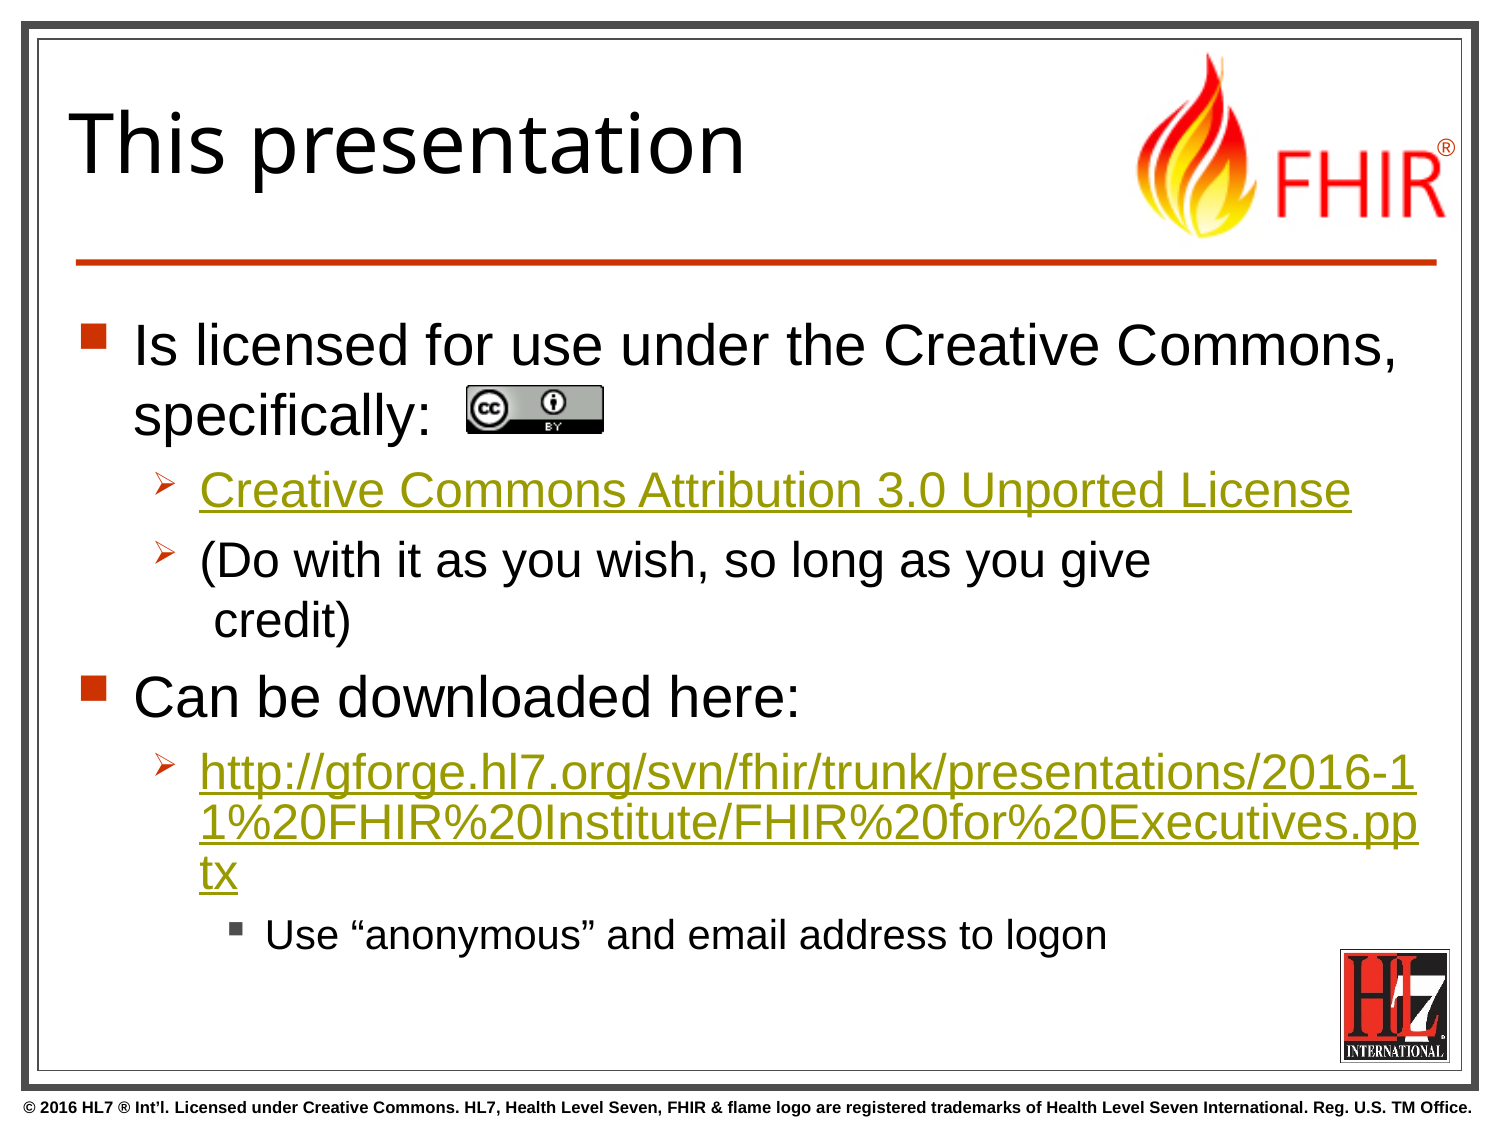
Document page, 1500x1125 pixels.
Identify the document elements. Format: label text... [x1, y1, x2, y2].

picture [1124, 42, 1458, 249]
list Is licensed for use under the Creative Commons, specifically: Creative Commons Attribution 3.0 Unported License (Do with it as you wish, so long as you give credit) Can be downloaded here: http://gforge.hl7.org/svn/fhir/trunk/presentations/2016-11%20FHIR%20Institute/FHIR%20for%20Executives.pptx Use “anonymous” and email address to logon [62, 299, 1438, 1059]
title This presentation [53, 54, 1128, 244]
picture [466, 385, 605, 434]
picture [1340, 949, 1450, 1063]
